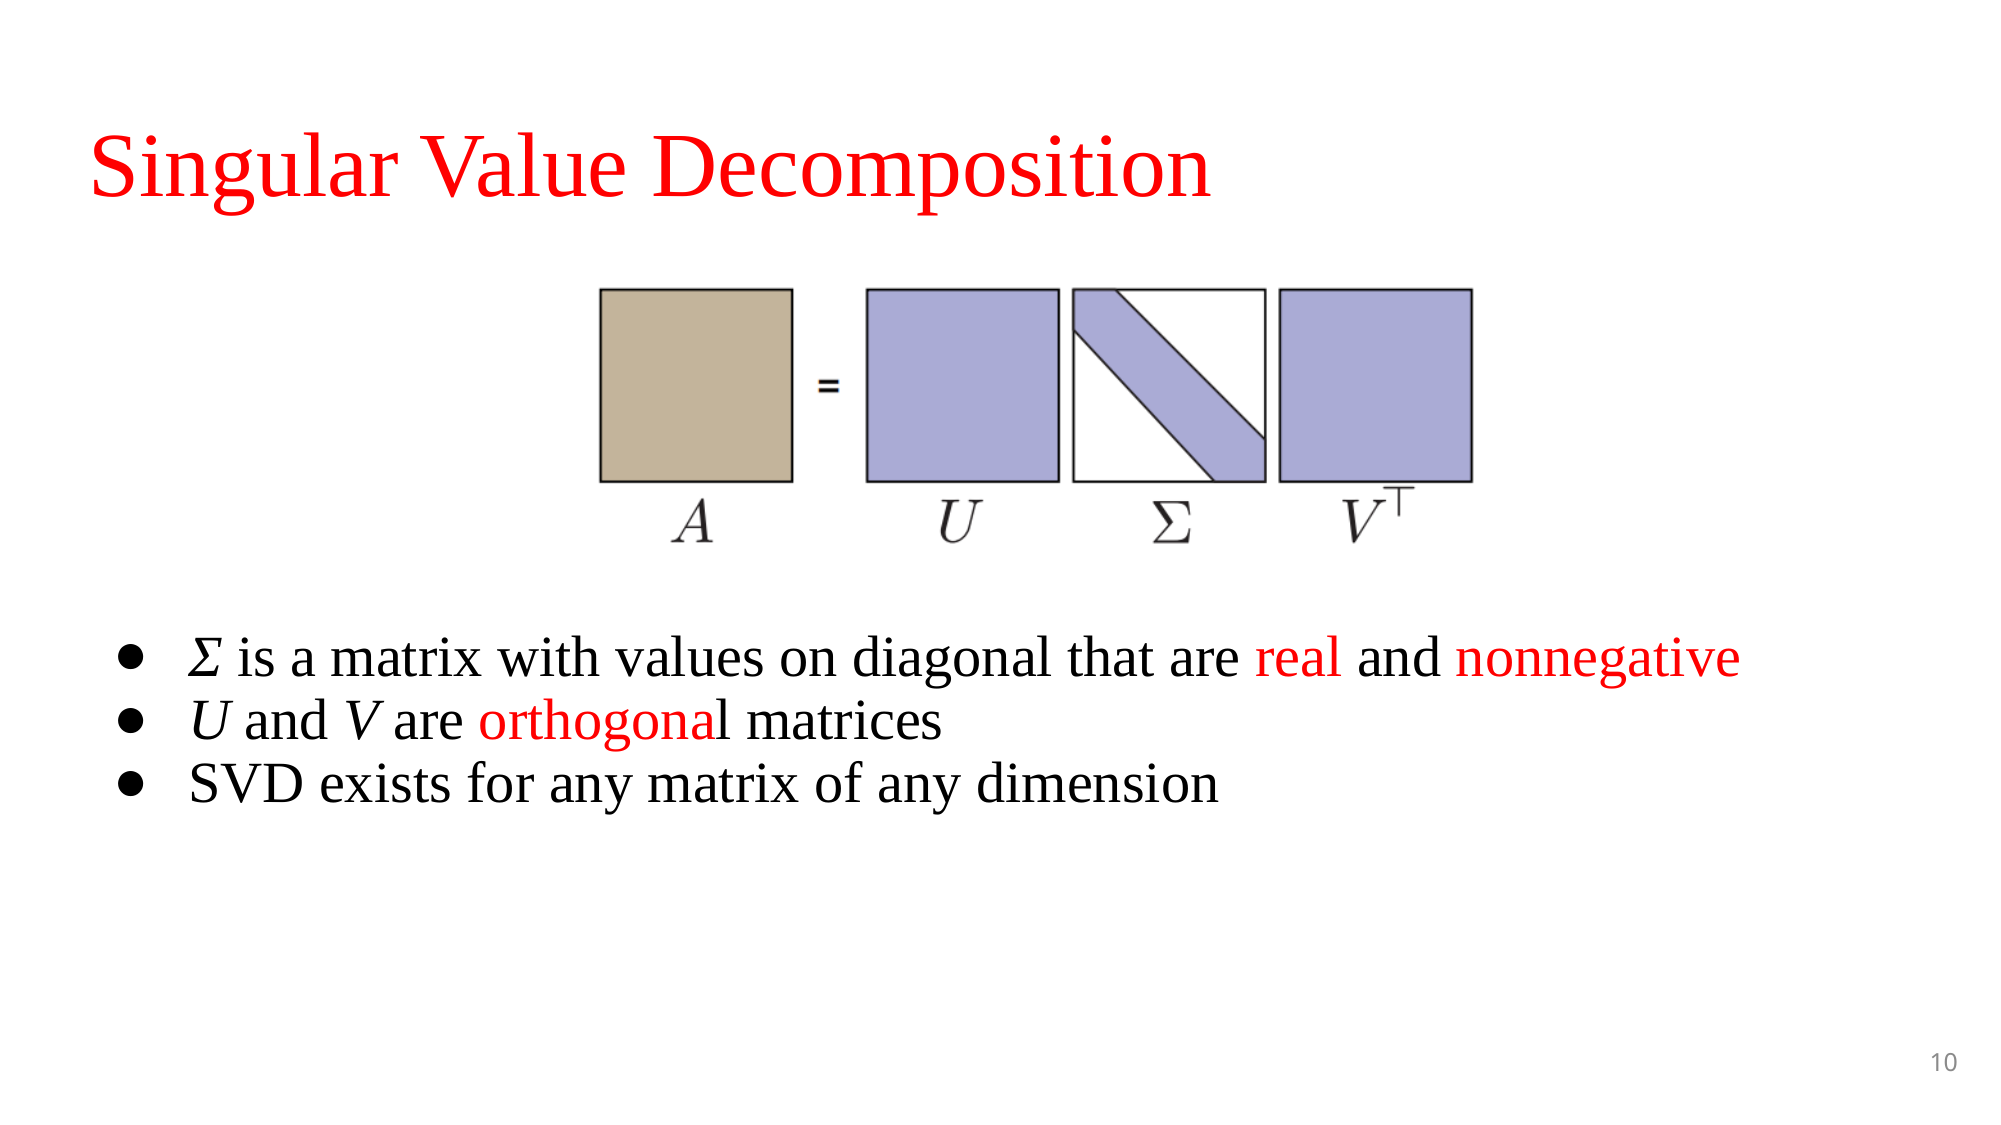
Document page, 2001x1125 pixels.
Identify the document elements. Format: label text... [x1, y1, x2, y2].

title Singular Value Decomposition [68, 97, 1932, 223]
picture [560, 262, 1544, 581]
slide_number 10 [1853, 1019, 1974, 1106]
list Σ is a matrix with values on diagonal that are real and nonnegative U and V are orthogonal matrices SVD exists for any matrix of any dimension [68, 606, 1932, 1000]
